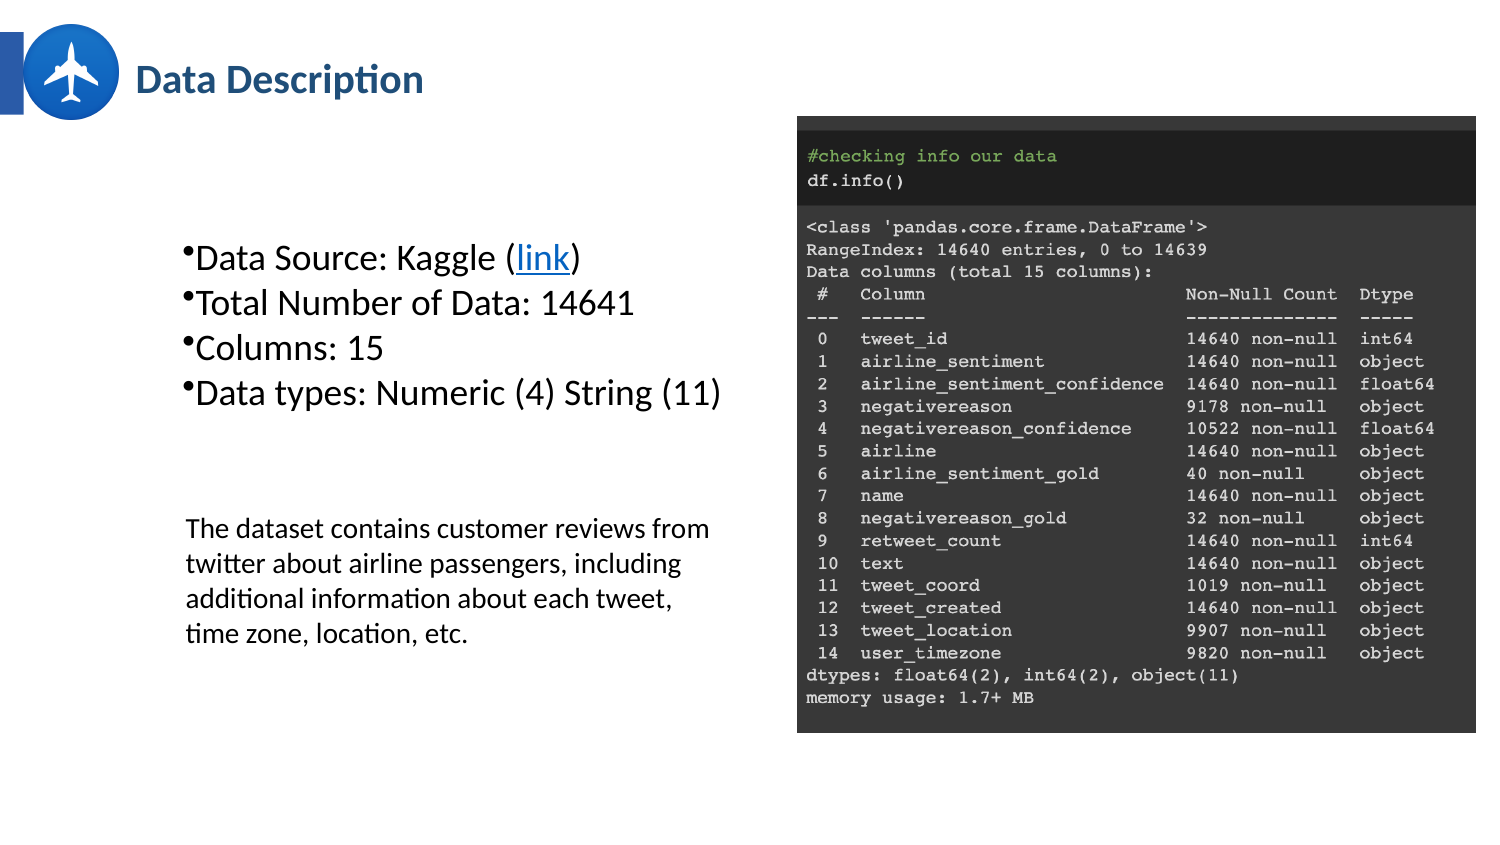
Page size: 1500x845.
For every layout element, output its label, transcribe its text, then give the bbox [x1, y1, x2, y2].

text_box [524, 384, 797, 445]
picture [797, 116, 1476, 733]
text_box The dataset contains customer reviews from twitter about airline passengers, including additional information about each tweet, time zone, location, etc. [170, 501, 734, 657]
text_box Data Source: Kaggle (link) Total Number of Data: 14641 Columns: 15 Data types: Numeric (4) String (11) [167, 225, 782, 421]
picture [23, 24, 119, 120]
text_box Data Description [120, 43, 499, 109]
